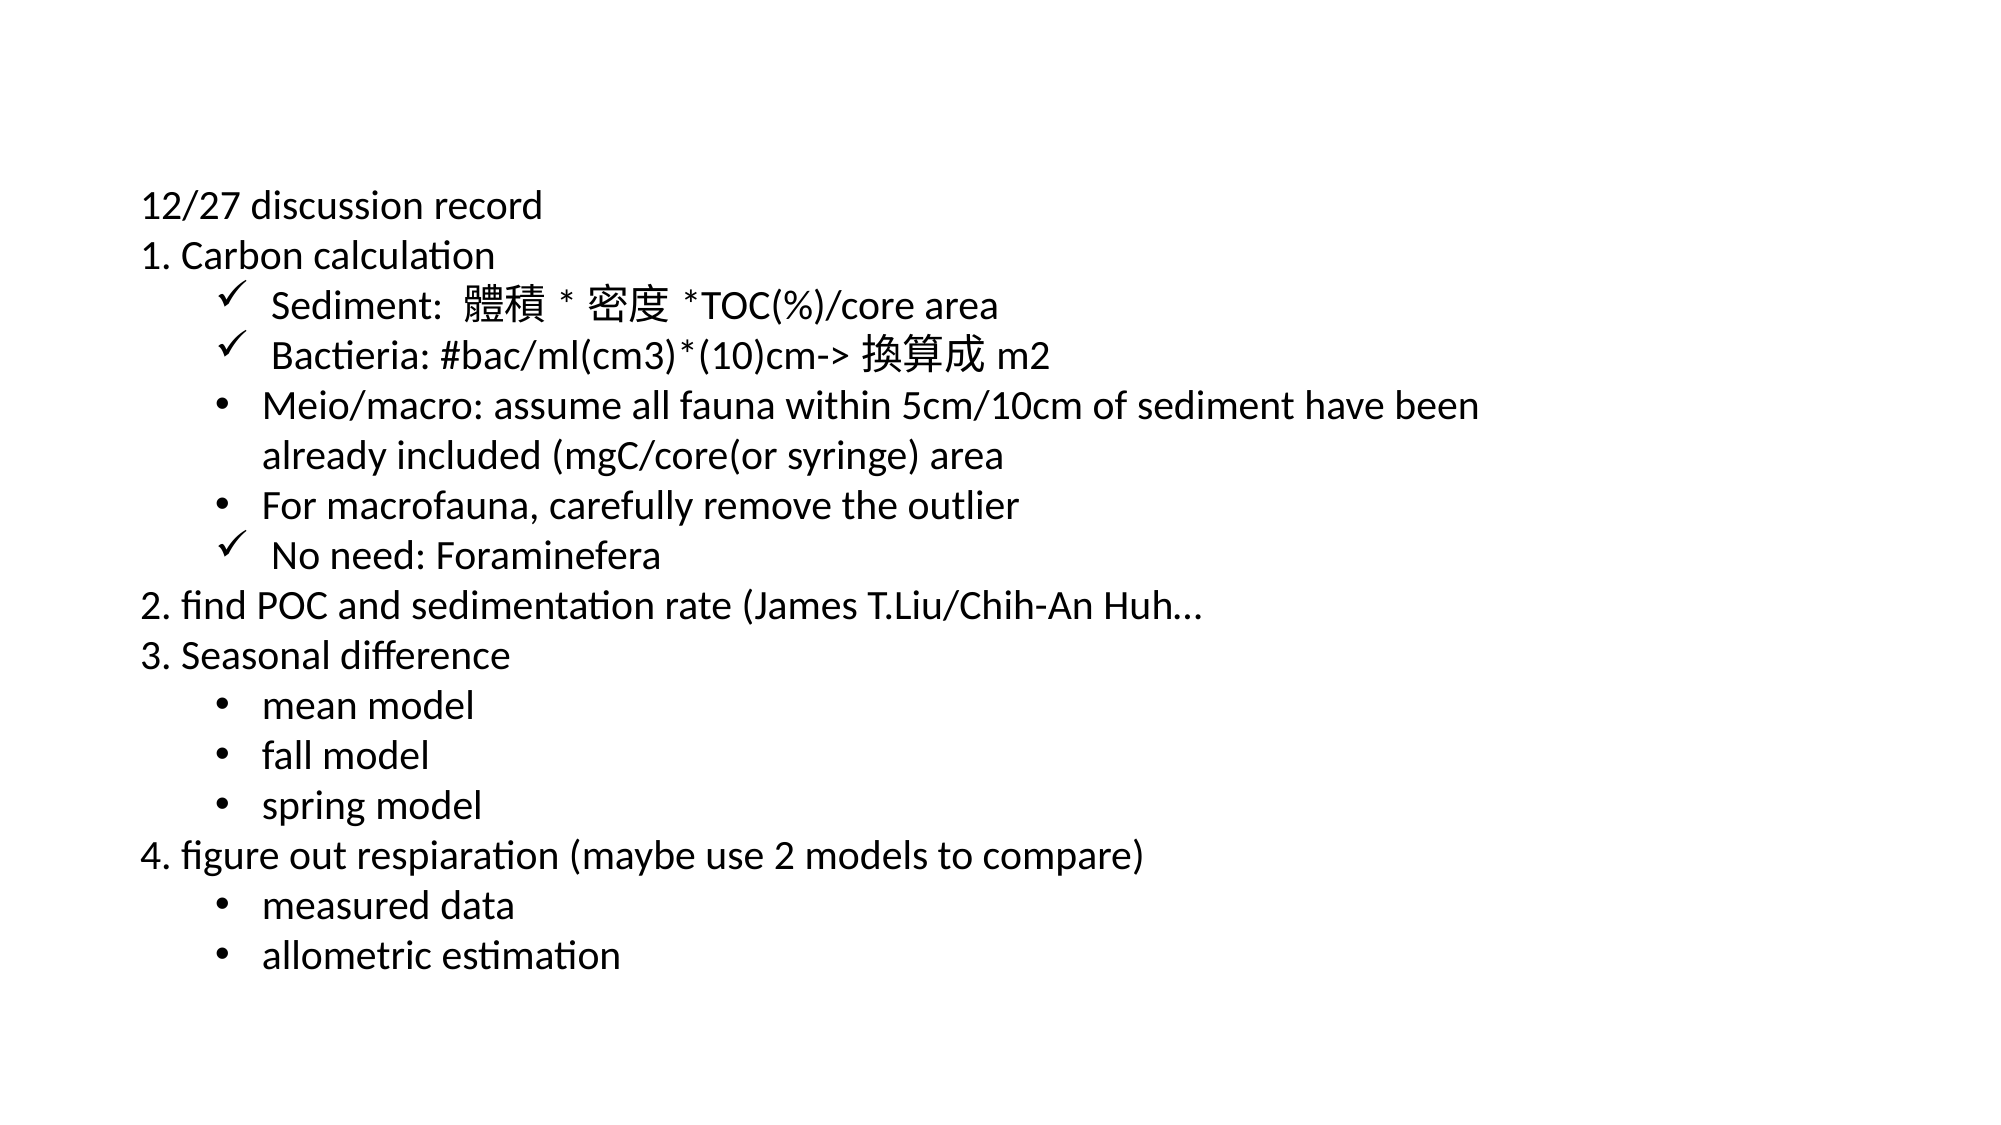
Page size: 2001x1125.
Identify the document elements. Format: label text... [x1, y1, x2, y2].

text_box 12/27 discussion record 1. Carbon calculation Sediment: 體積*密度*TOC(%)/core area Bactieria: #bac/ml(cm3)*(10)cm->換算成m2 Meio/macro: assume all fauna within 5cm/10cm of sediment have been already included (mgC/core(or syringe) area For macrofauna, carefully remove the outlier No need: Foraminefera 2. find POC and sedimentation rate (James T.Liu/Chih-An Huh… 3. Seasonal difference mean model fall model spring model 4. figure out respiaration (maybe use 2 models to compare) measured data allometric estimation [125, 170, 1543, 986]
